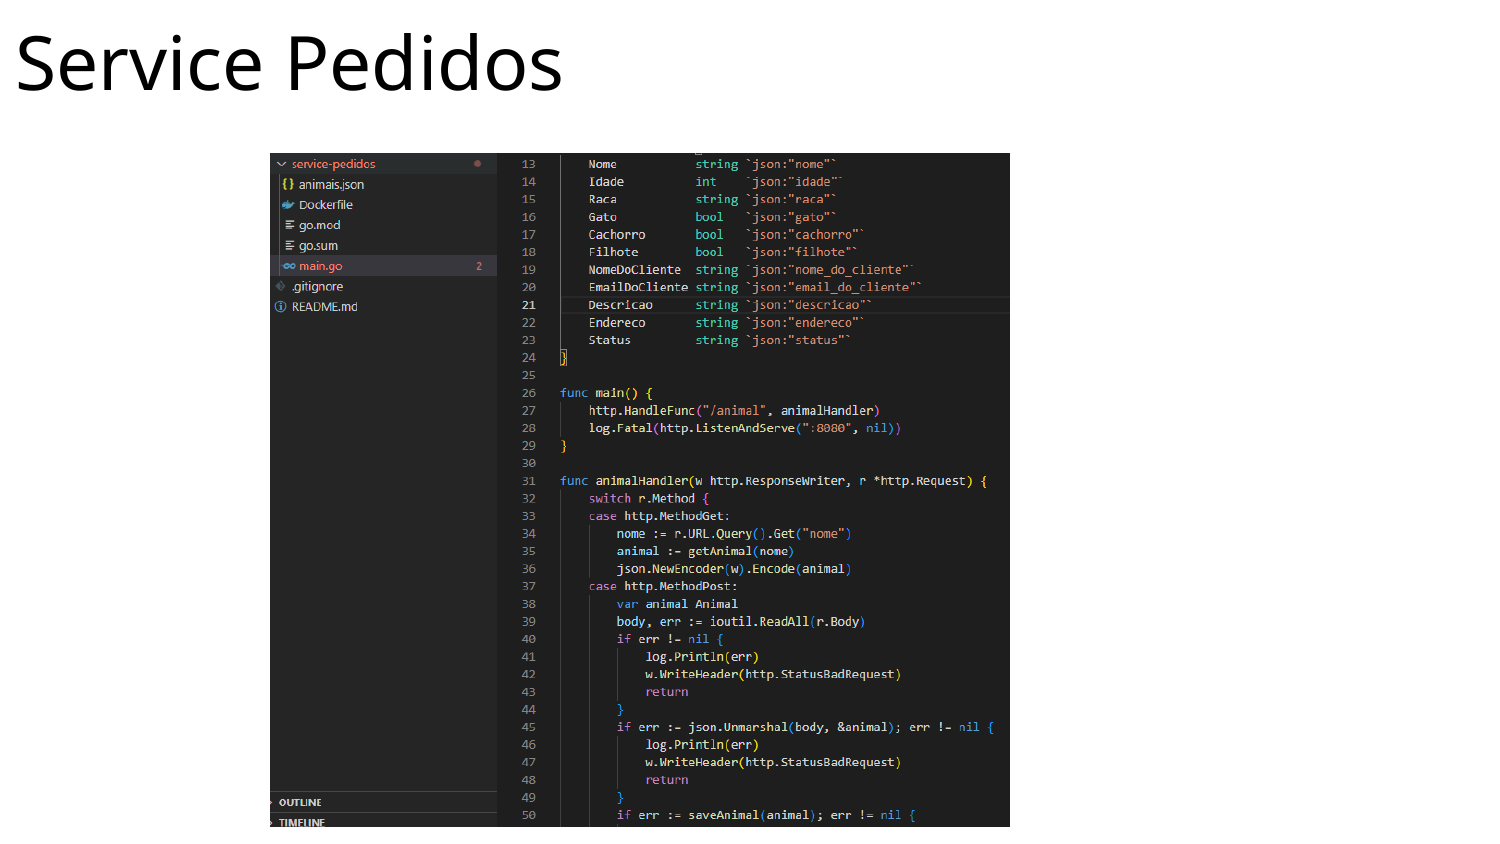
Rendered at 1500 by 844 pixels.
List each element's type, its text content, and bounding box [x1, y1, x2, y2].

text_box Service Pedidos [0, 0, 1500, 120]
picture [270, 153, 1010, 827]
